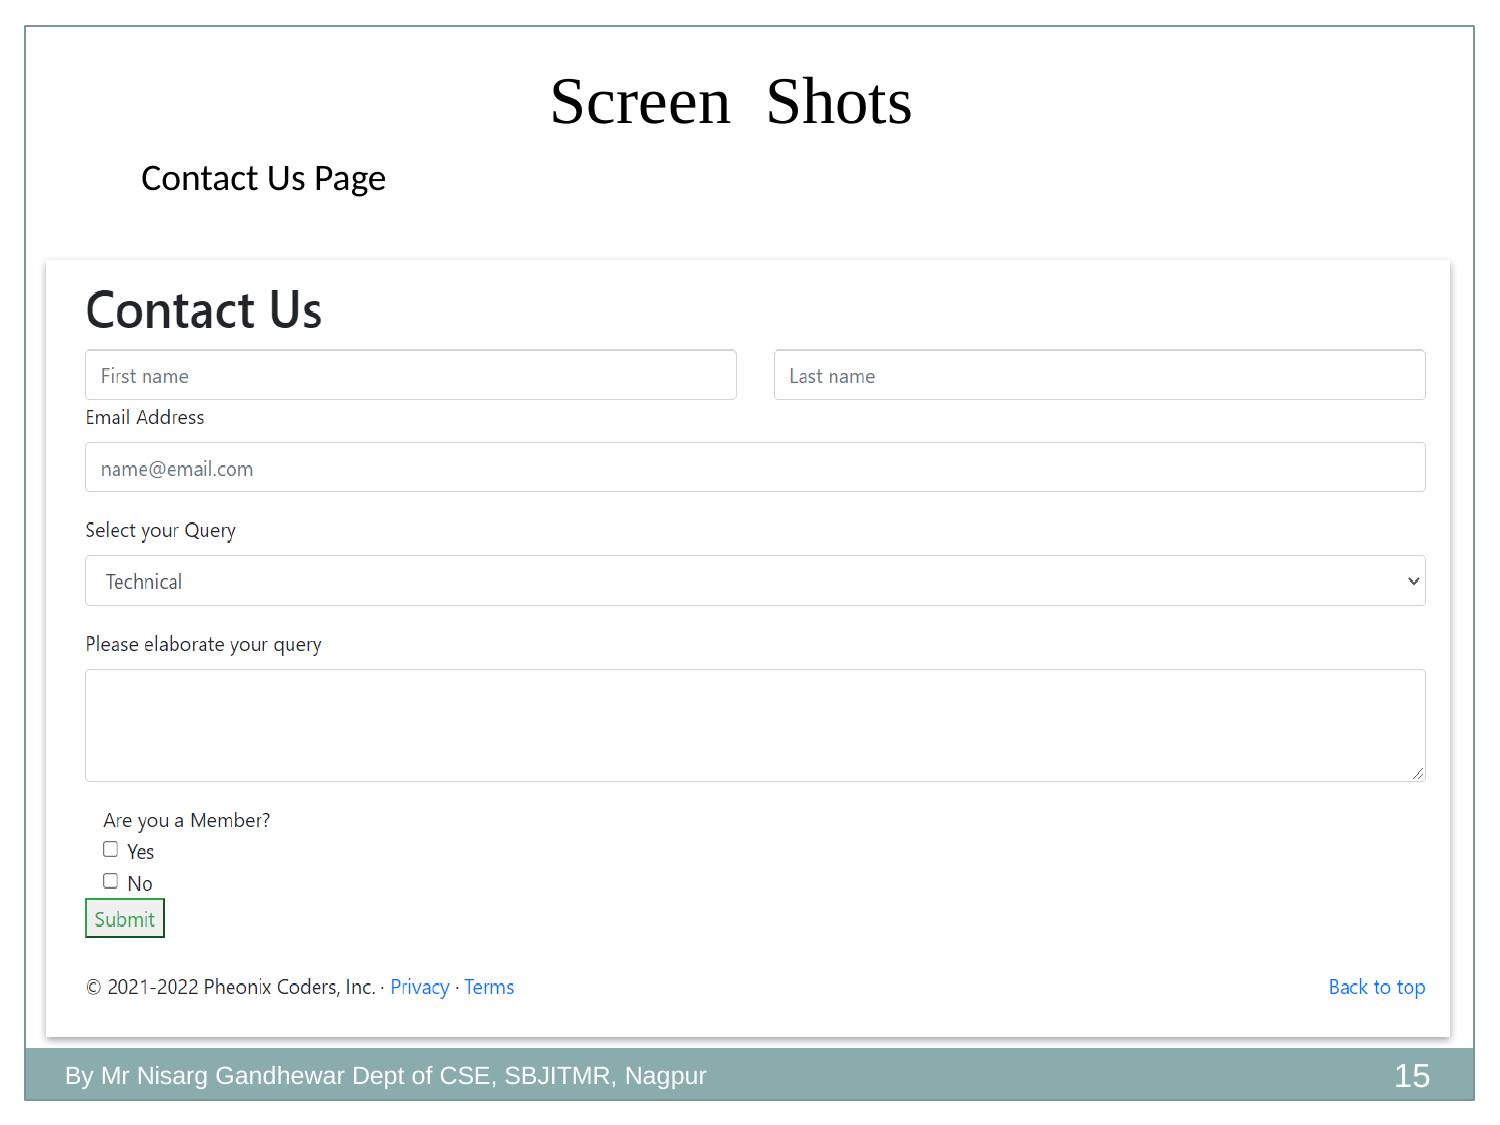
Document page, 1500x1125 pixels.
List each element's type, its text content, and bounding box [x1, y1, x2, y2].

picture [60, 274, 1436, 1024]
title Screen Shots [549, 56, 1390, 138]
footer By Mr Nisarg Gandhewar Dept of CSE, SBJITMR, Nagpur [62, 1059, 711, 1092]
text_box Contact Us Page [126, 145, 402, 206]
slide_number 15 [1387, 1054, 1438, 1097]
